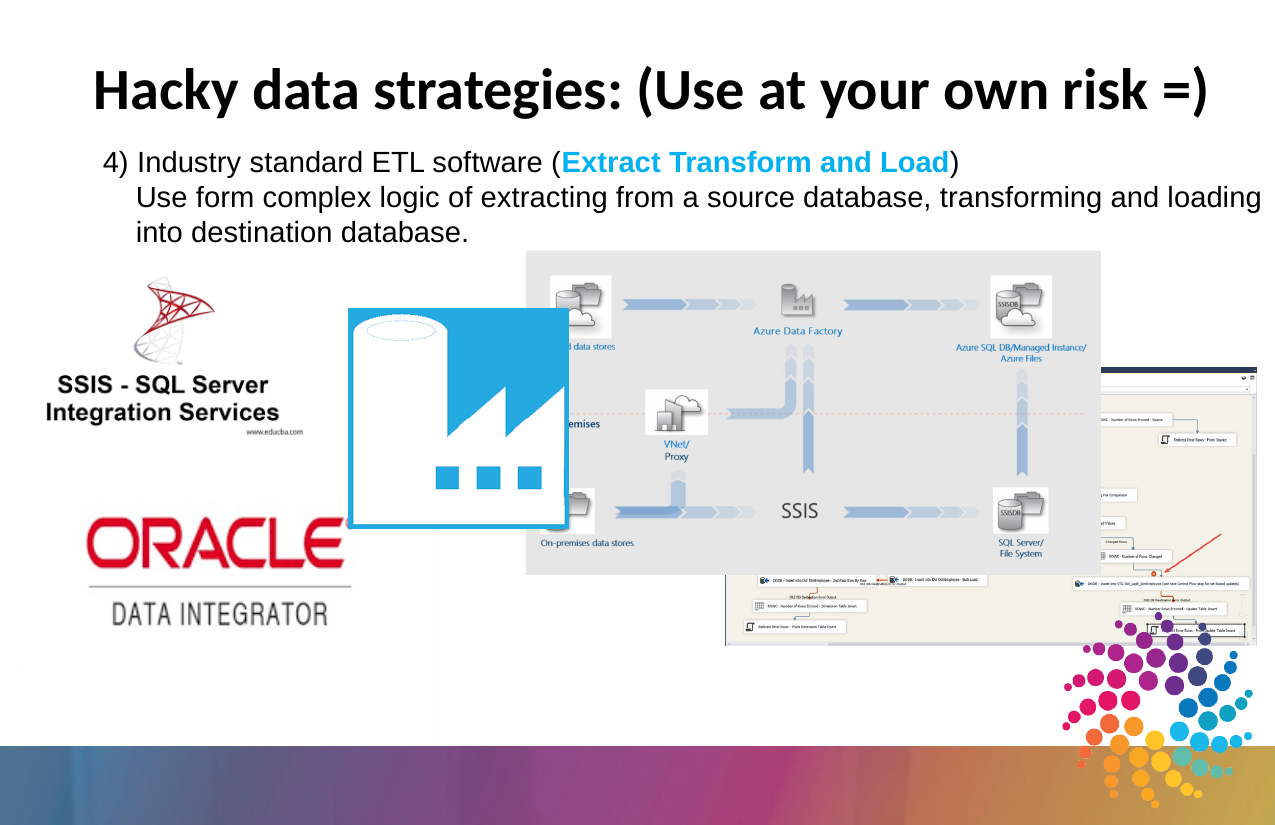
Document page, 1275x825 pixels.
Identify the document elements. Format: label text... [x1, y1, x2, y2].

picture [0, 265, 313, 441]
text_box 4) Industry standard ETL software (Extract Transform and Load) Use form complex logic of extracting from a source database, transforming and loading into destination database. [88, 135, 1275, 291]
text_box Hacky data strategies: (Use at your own risk =) [52, 35, 1252, 136]
picture [0, 250, 1275, 825]
